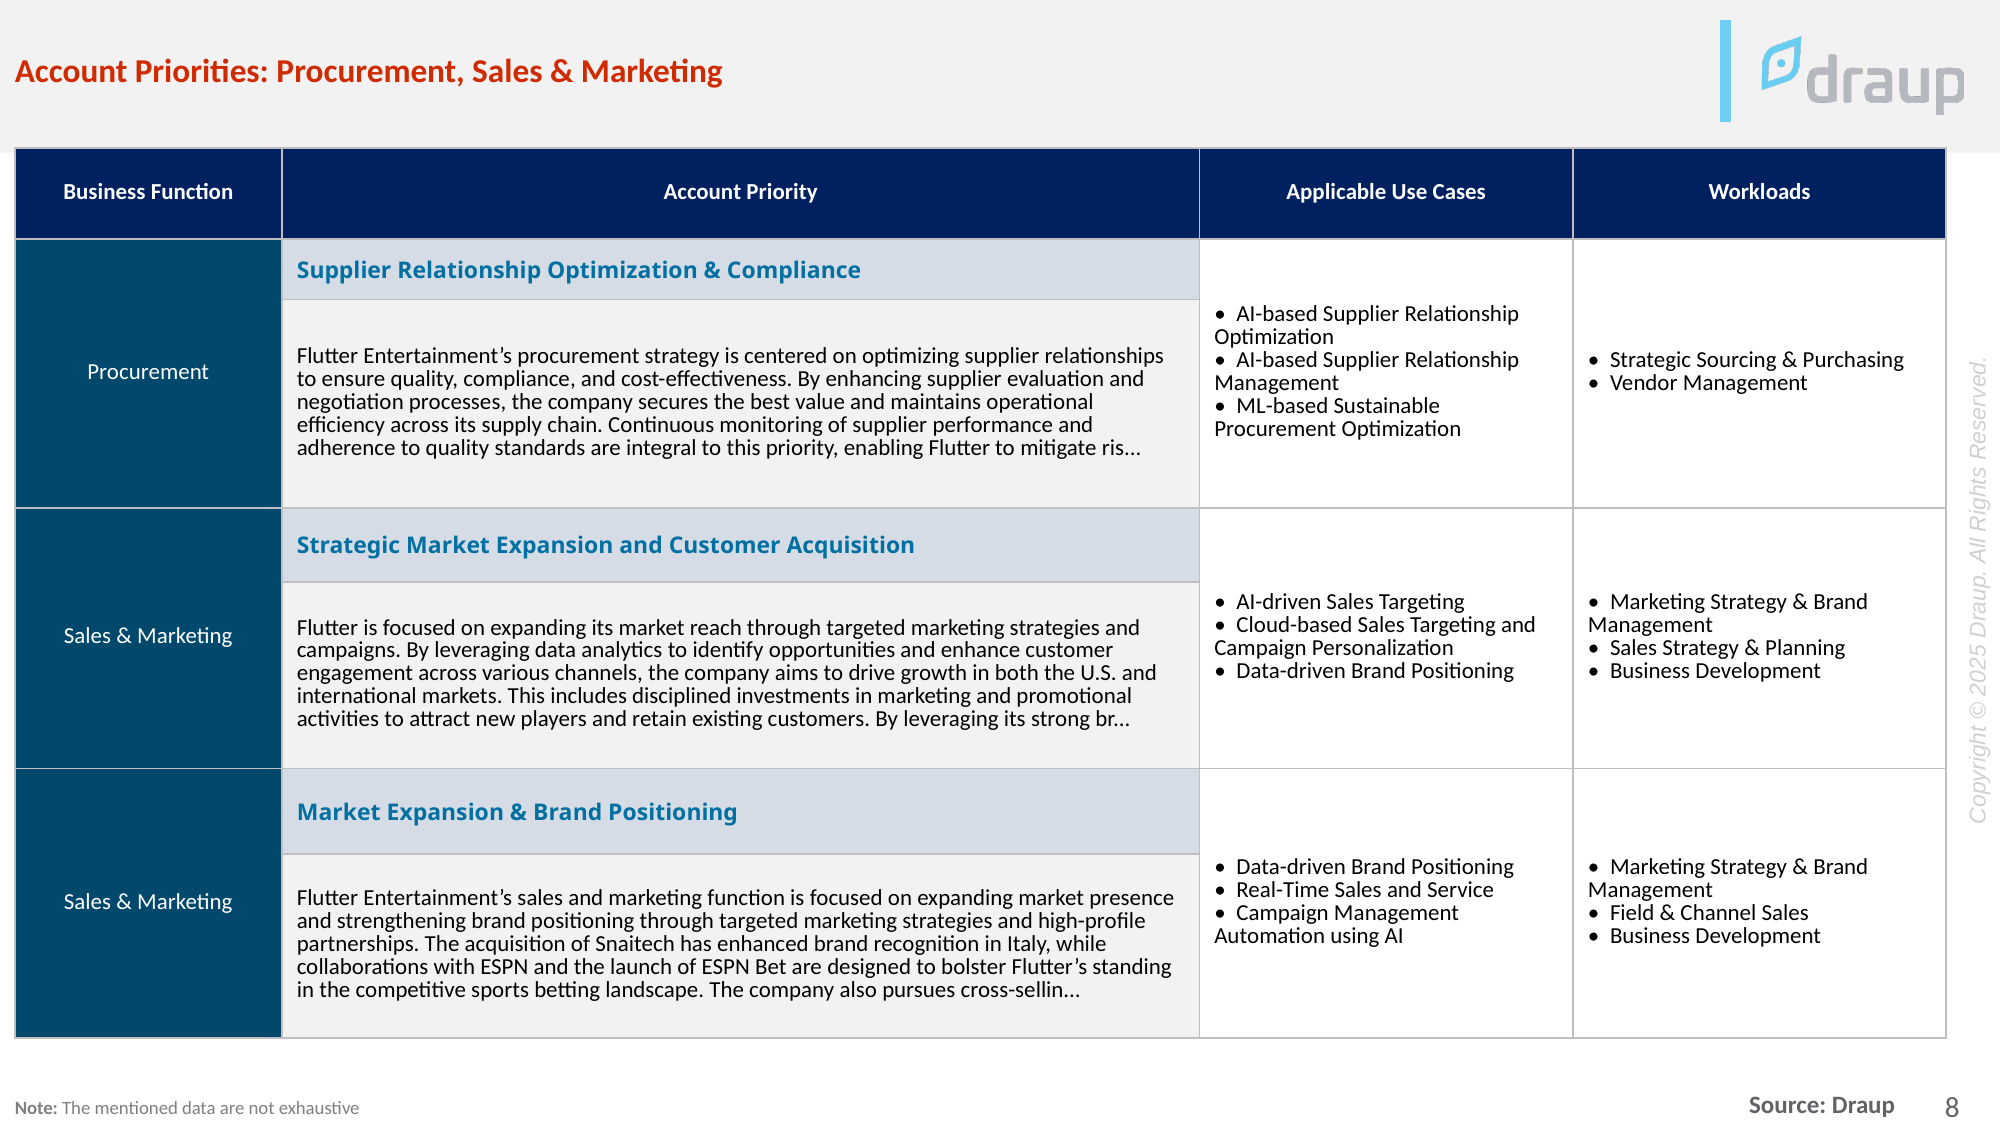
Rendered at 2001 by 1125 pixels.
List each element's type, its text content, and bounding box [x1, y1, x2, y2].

table_cell Flutter Entertainment’s procurement strategy is centered on optimizing supplier relationships to ensure quality, compliance, and cost-effectiveness. By enhancing supplier evaluation and negotiation processes, the company secures the best value and maintains operational efficiency across its supply chain. Continuous monitoring of supplier performance and adherence to quality standards are integral to this priority, enabling Flutter to mitigate ris... [283, 300, 1199, 507]
table_cell • Marketing Strategy & Brand Management • Field & Channel Sales • Business Development [1574, 769, 1945, 1037]
text_box Account Priorities: Procurement, Sales & Marketing [0, 3, 1701, 144]
text_box Note: The mentioned data are not exhaustive [0, 1088, 1080, 1125]
table_header Applicable Use Cases [1200, 149, 1572, 238]
table_cell • Data-driven Brand Positioning • Real-Time Sales and Service • Campaign Management Automation using AI [1200, 769, 1572, 1037]
table_cell Procurement [16, 240, 281, 507]
table_cell Supplier Relationship Optimization & Compliance [283, 240, 1199, 299]
table_cell Strategic Market Expansion and Customer Acquisition [283, 509, 1199, 581]
table_header Business Function [16, 149, 281, 238]
table_cell • AI-based Supplier Relationship Optimization • AI-based Supplier Relationship Management • ML-based Sustainable Procurement Optimization [1200, 240, 1572, 507]
table_cell Flutter Entertainment’s sales and marketing function is focused on expanding market presence and strengthening brand positioning through targeted marketing strategies and high-profile partnerships. The acquisition of Snaitech has enhanced brand recognition in Italy, while collaborations with ESPN and the launch of ESPN Bet are designed to bolster Flutter’s standing in the competitive sports betting landscape. The company also pursues cross-sellin... [283, 855, 1199, 1037]
table_cell Flutter is focused on expanding its market reach through targeted marketing strategies and campaigns. By leveraging data analytics to identify opportunities and enhance customer engagement across various channels, the company aims to drive growth in both the U.S. and international markets. This includes disciplined investments in marketing and promotional activities to attract new players and retain existing customers. By leveraging its strong br... [283, 583, 1199, 768]
table_cell Market Expansion & Brand Positioning [283, 769, 1199, 853]
table_cell • Strategic Sourcing & Purchasing • Vendor Management [1574, 240, 1945, 507]
table_header Workloads [1574, 149, 1945, 238]
table_cell • AI-driven Sales Targeting • Cloud-based Sales Targeting and Campaign Personalization • Data-driven Brand Positioning [1200, 509, 1572, 768]
table_cell Sales & Marketing [16, 769, 281, 1037]
table_header Account Priority [283, 149, 1199, 238]
table_cell • Marketing Strategy & Brand Management • Sales Strategy & Planning • Business Development [1574, 509, 1945, 768]
table_cell Sales & Marketing [16, 509, 281, 768]
